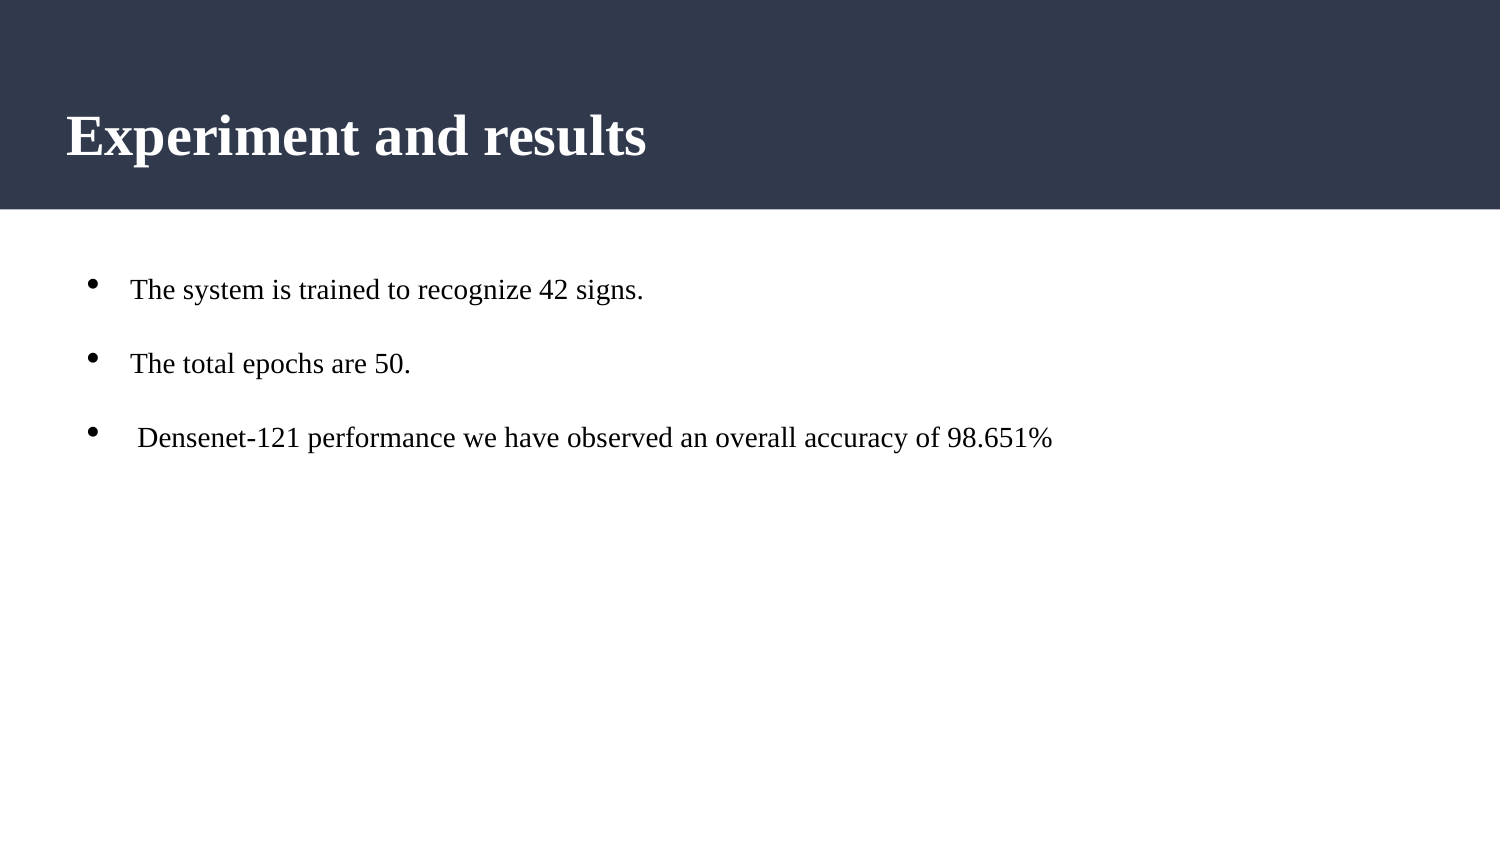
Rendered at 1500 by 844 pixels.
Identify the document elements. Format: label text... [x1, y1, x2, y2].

title Experiment and results [51, 82, 1449, 185]
text_box The system is trained to recognize 42 signs. The total epochs are 50. Densenet-121 performance we have observed an overall accuracy of 98.651% [73, 225, 1449, 461]
